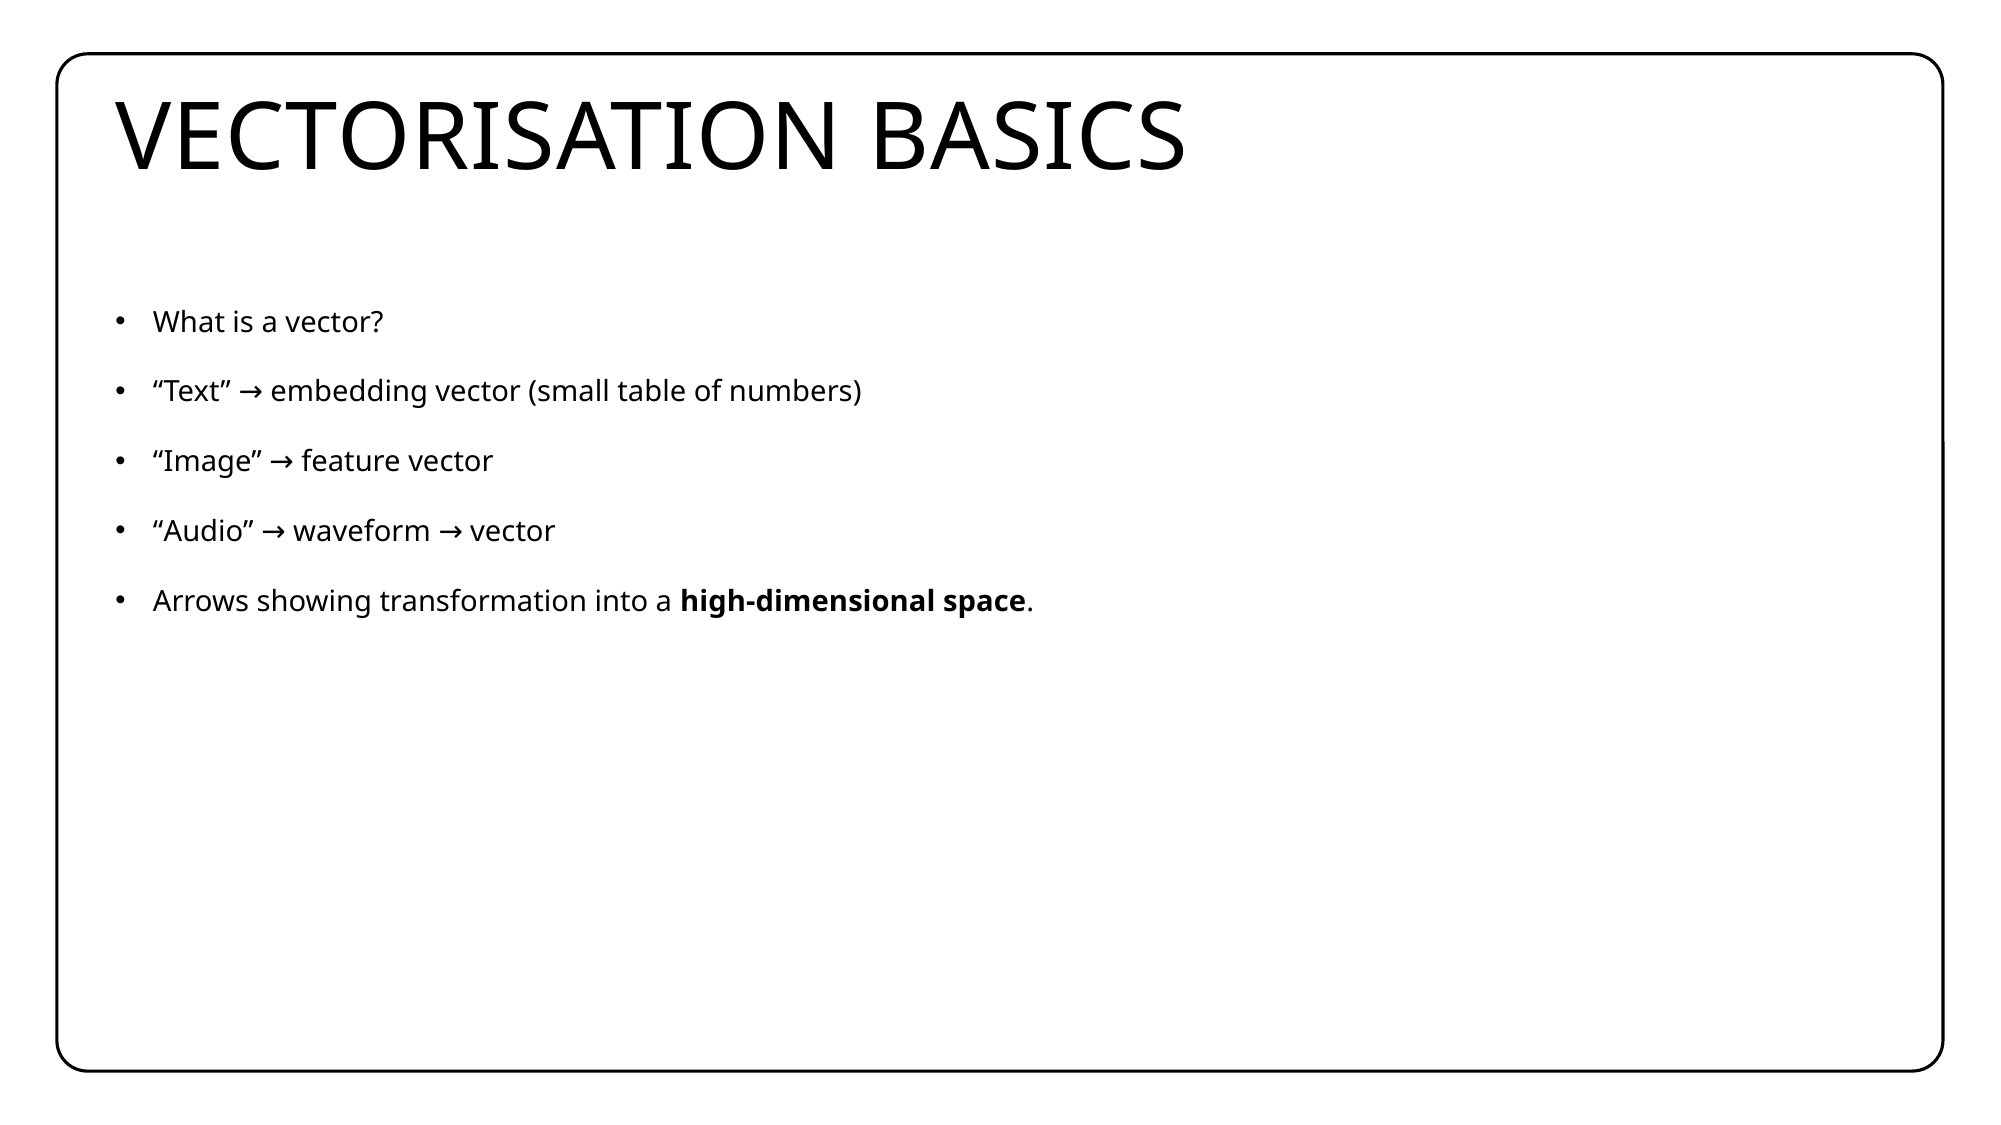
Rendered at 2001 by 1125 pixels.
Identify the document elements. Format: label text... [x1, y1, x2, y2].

title VECTORISATION BASICS [100, 90, 1849, 276]
list What is a vector? “Text” → embedding vector (small table of numbers) “Image” → feature vector “Audio” → waveform → vector Arrows showing transformation into a high-dimensional space. [100, 281, 1849, 1035]
